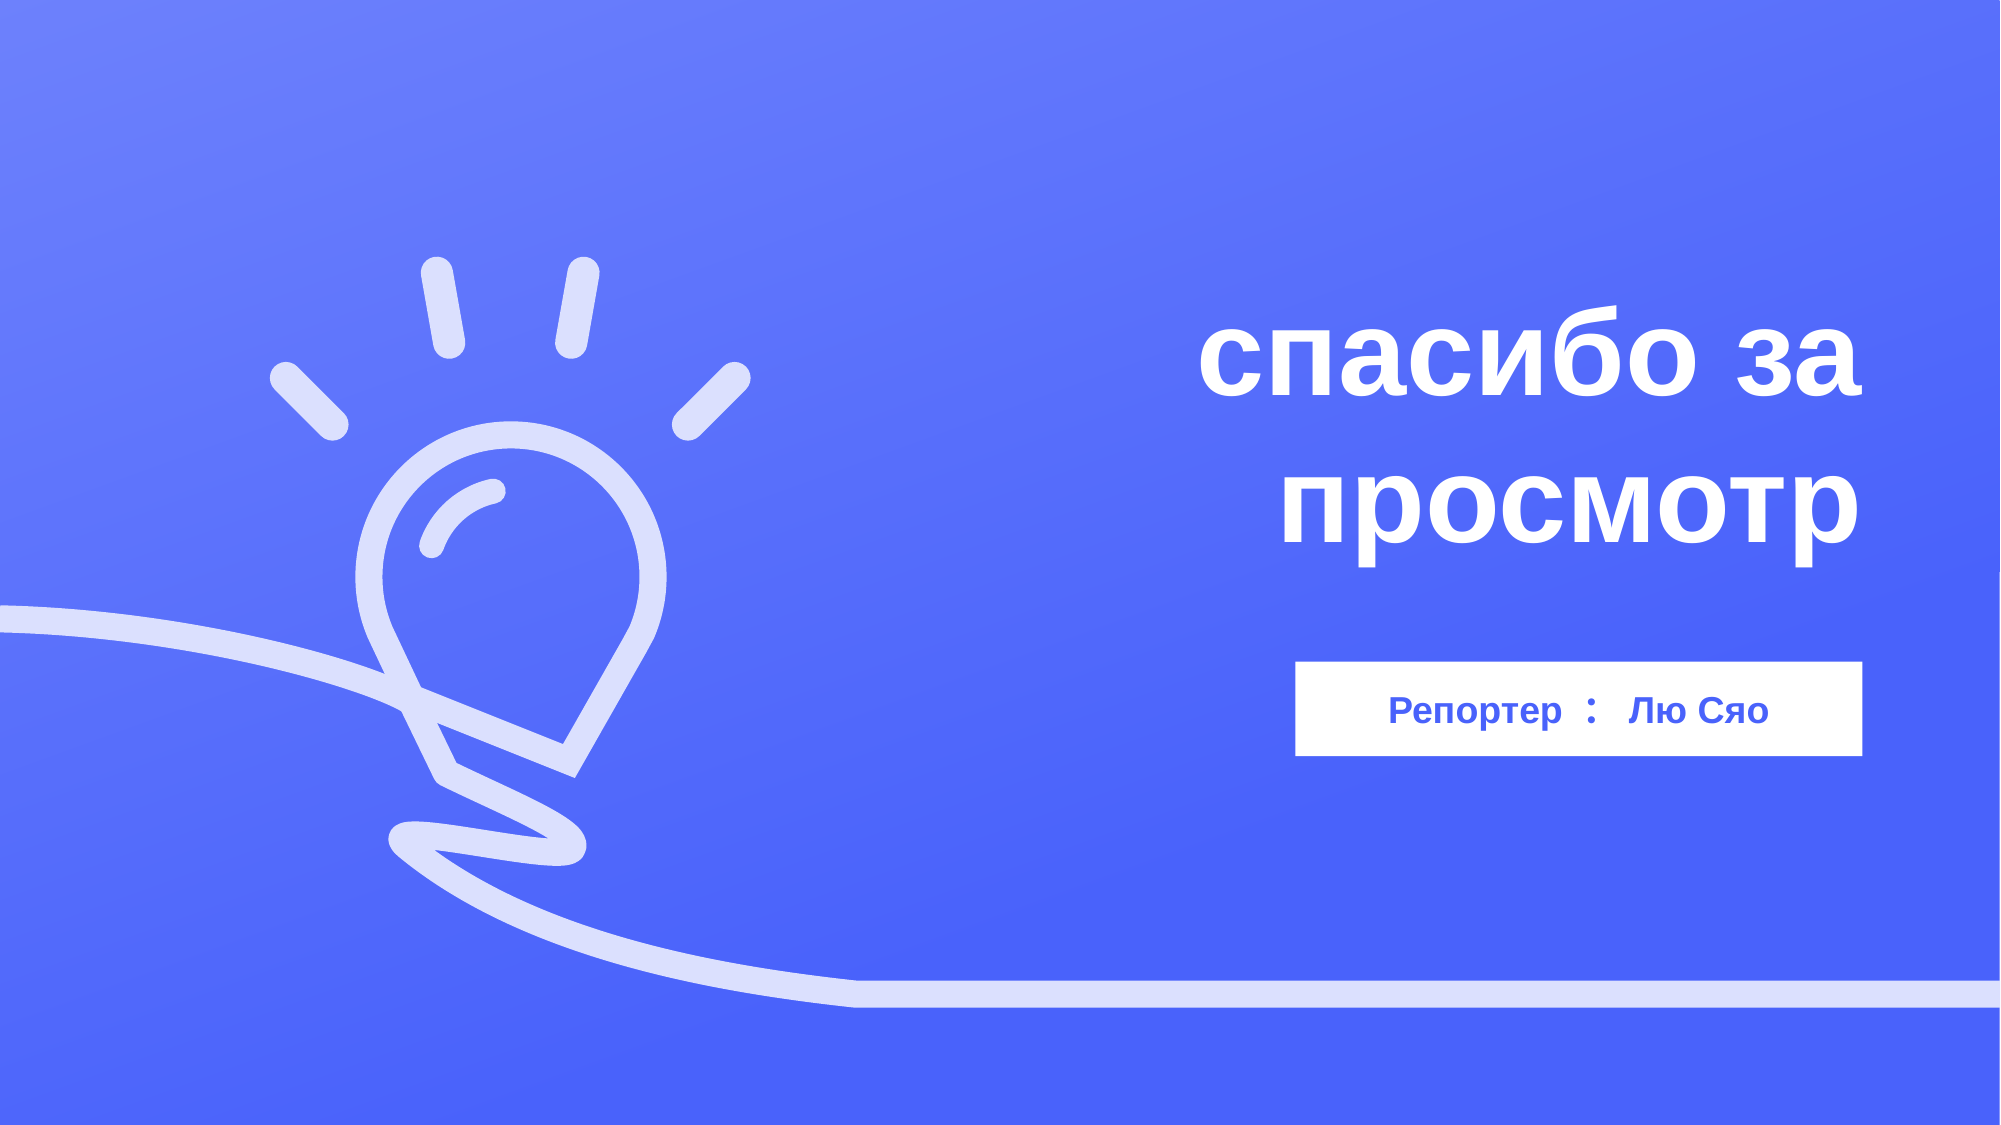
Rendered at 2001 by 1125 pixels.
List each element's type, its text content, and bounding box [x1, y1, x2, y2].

list Репортер ：Лю Сяо [1295, 661, 1863, 757]
title спасибо за просмотр [665, 271, 1863, 567]
